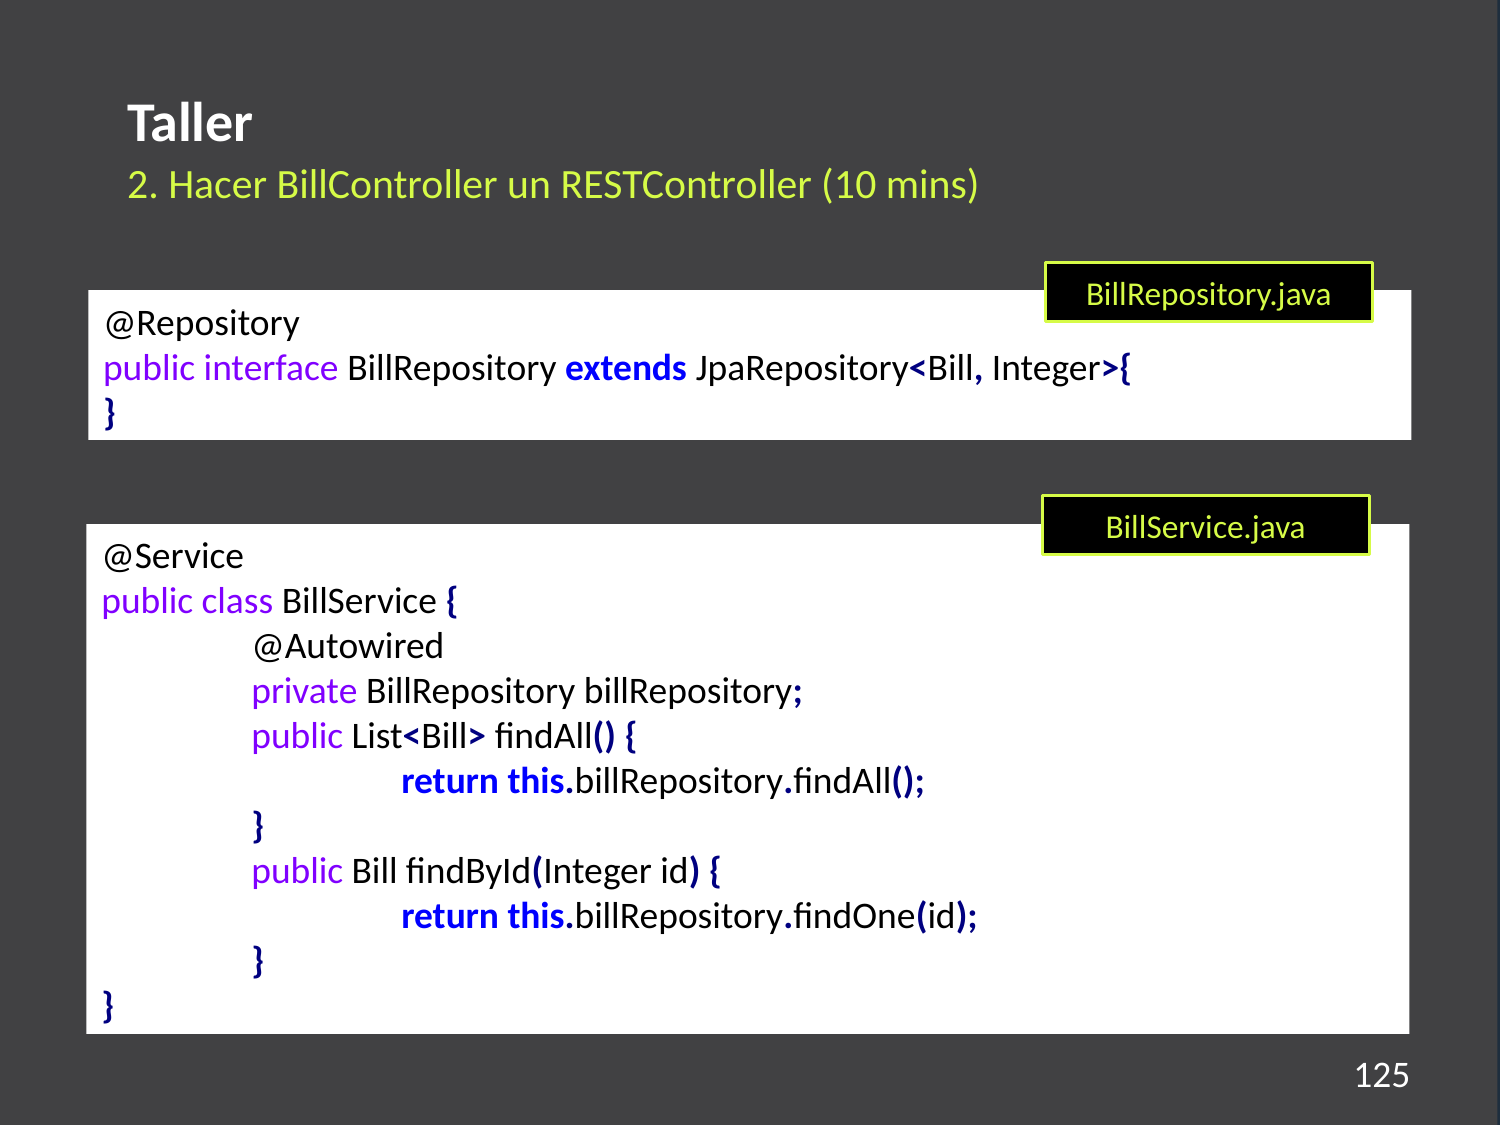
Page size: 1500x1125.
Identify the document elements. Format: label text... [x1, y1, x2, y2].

text_box @Service public class BillService { @Autowired private BillRepository billRepository; public List<Bill> findAll() { return this.billRepository.findAll(); } public Bill findById(Integer id) { return this.billRepository.findOne(id); } } [86, 524, 1410, 1034]
text_box BillService.java [1042, 495, 1370, 555]
text_box 2. Hacer BillController un RESTController (10 mins) [112, 148, 1425, 220]
text_box [112, 255, 1425, 941]
text_box Taller [112, 78, 1329, 148]
text_box 125 [1281, 1042, 1425, 1103]
text_box @Repository public interface BillRepository extends JpaRepository<Bill, Integer>{ } [88, 290, 1412, 440]
text_box BillRepository.java [1045, 262, 1373, 322]
